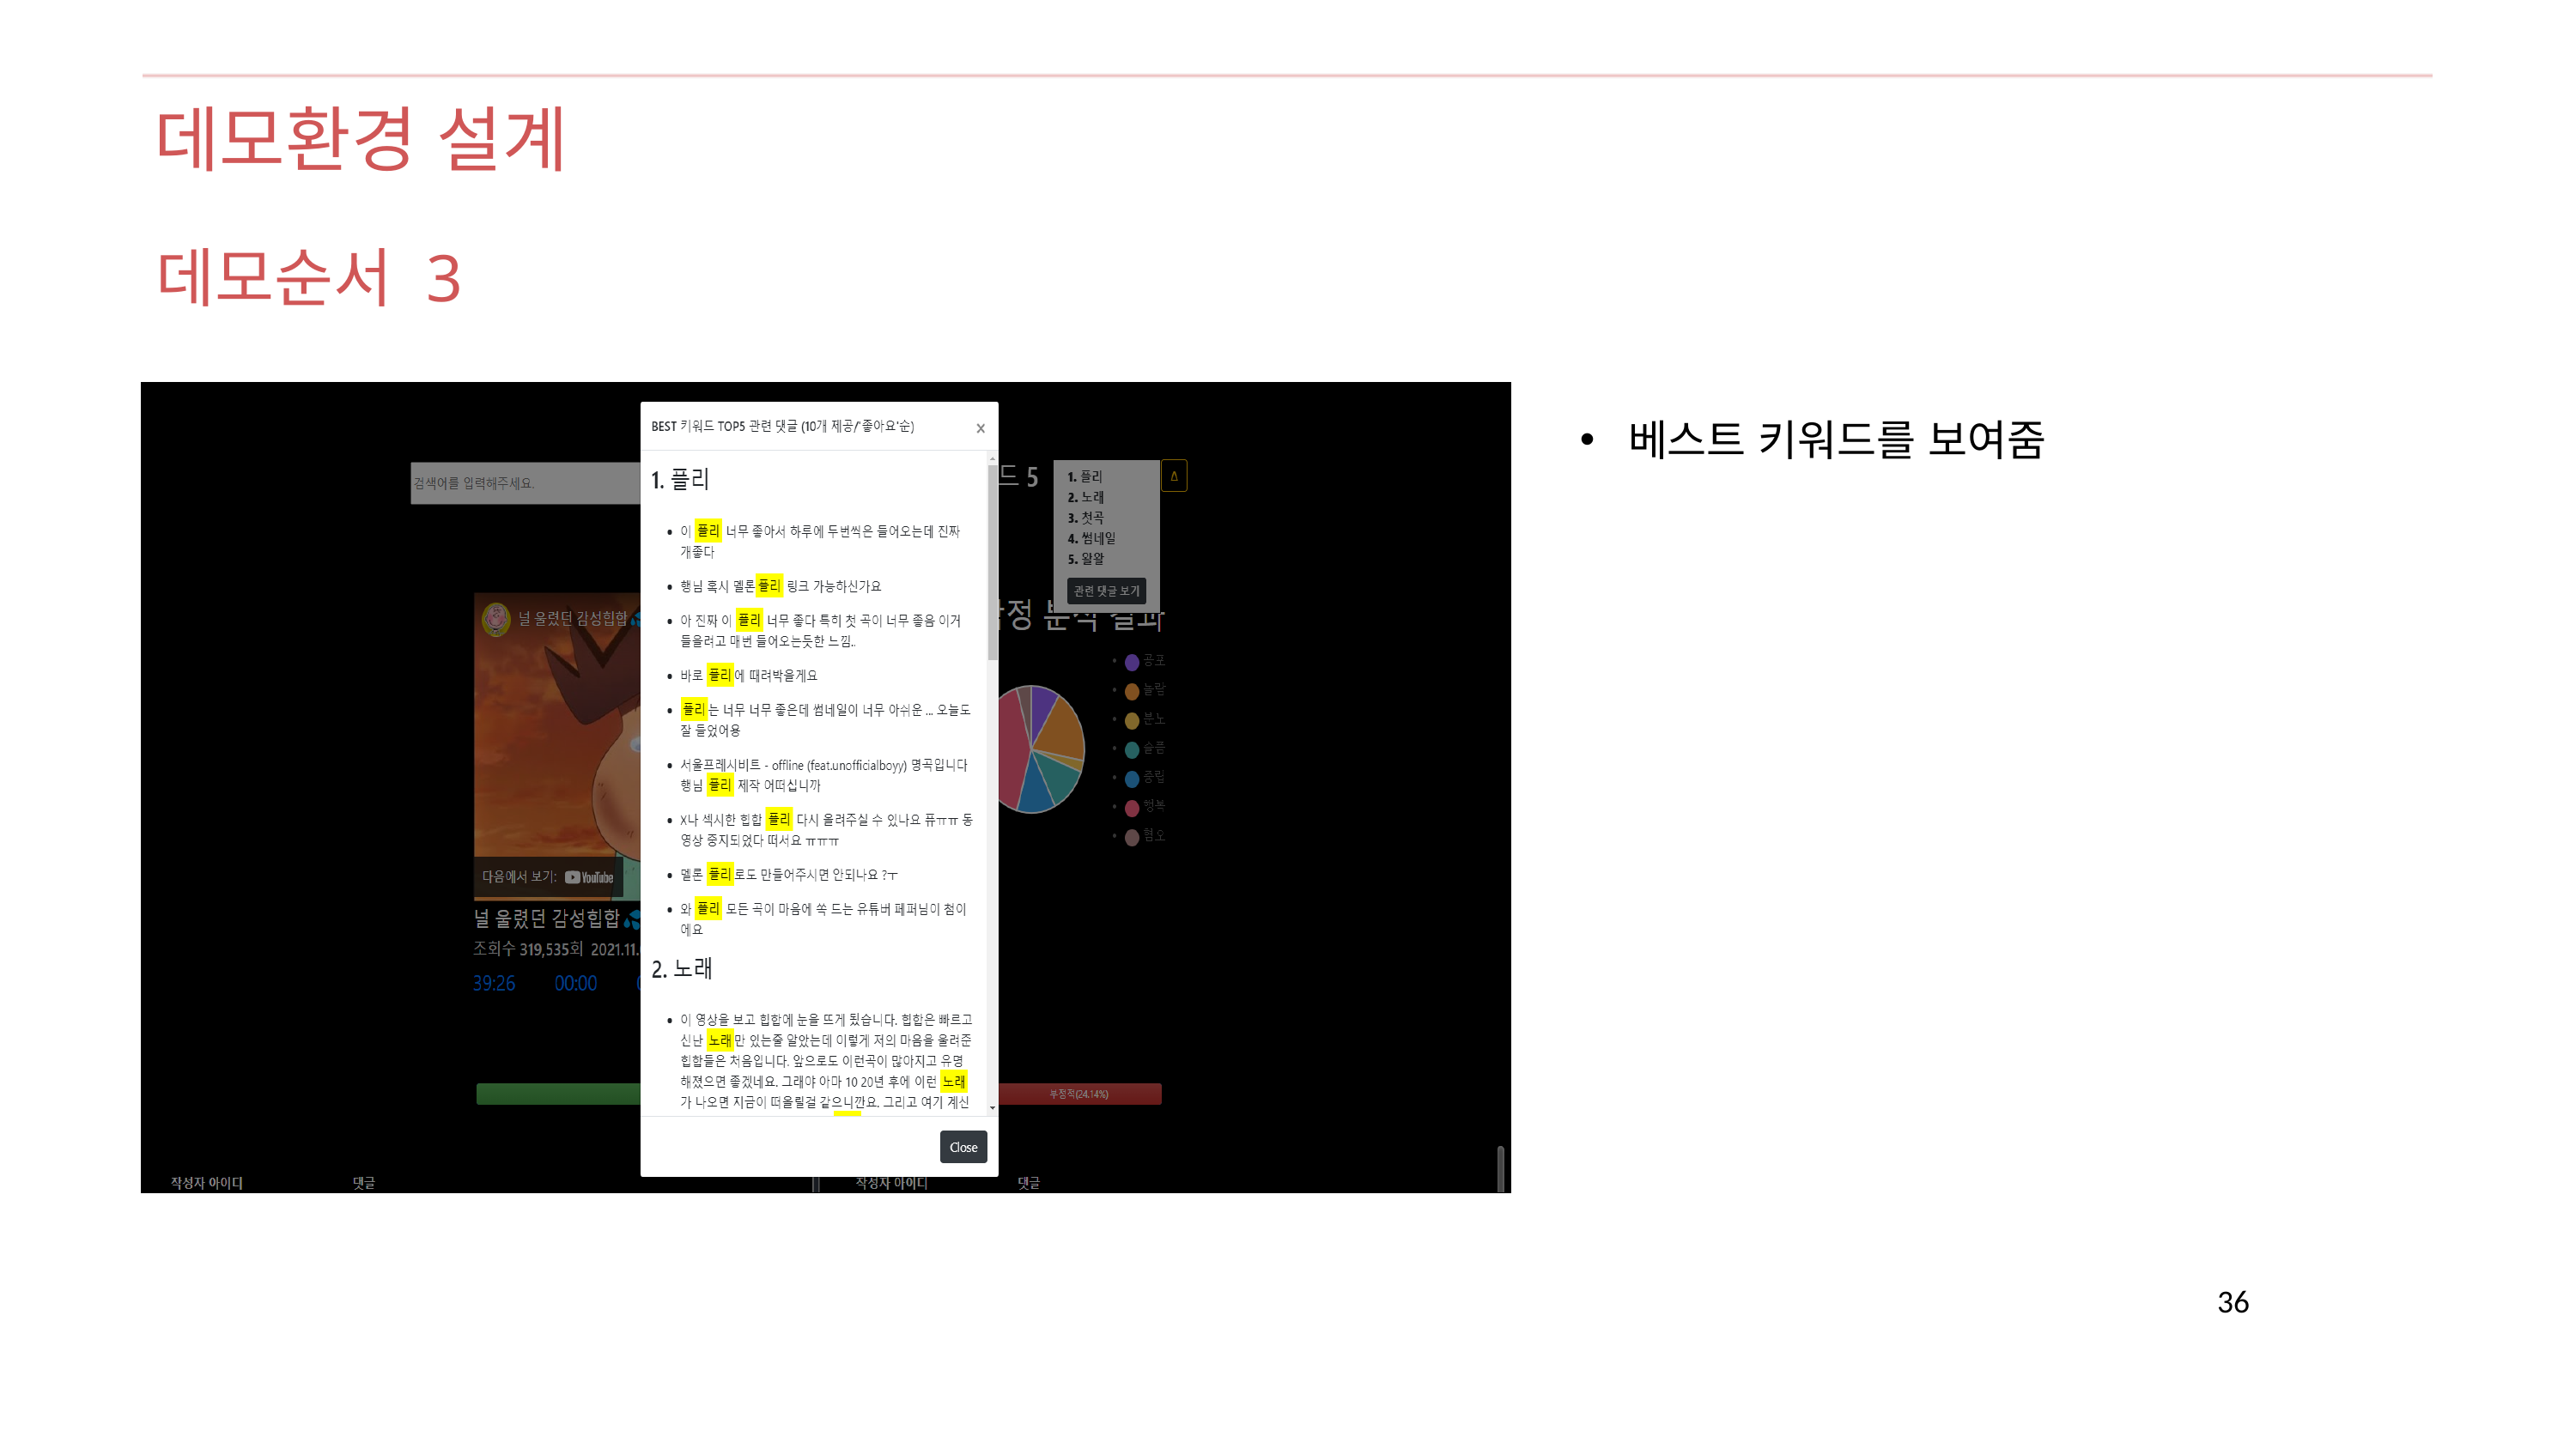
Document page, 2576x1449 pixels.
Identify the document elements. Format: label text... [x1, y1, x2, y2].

text_box 36 [2204, 1274, 2265, 1326]
text_box 베스트 키워드를 보여줌 [1566, 380, 2383, 471]
text_box 데모순서 3 [143, 230, 1975, 321]
text_box 데모환경 설계 [141, 89, 848, 187]
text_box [143, 70, 2433, 82]
picture [141, 382, 1511, 1194]
